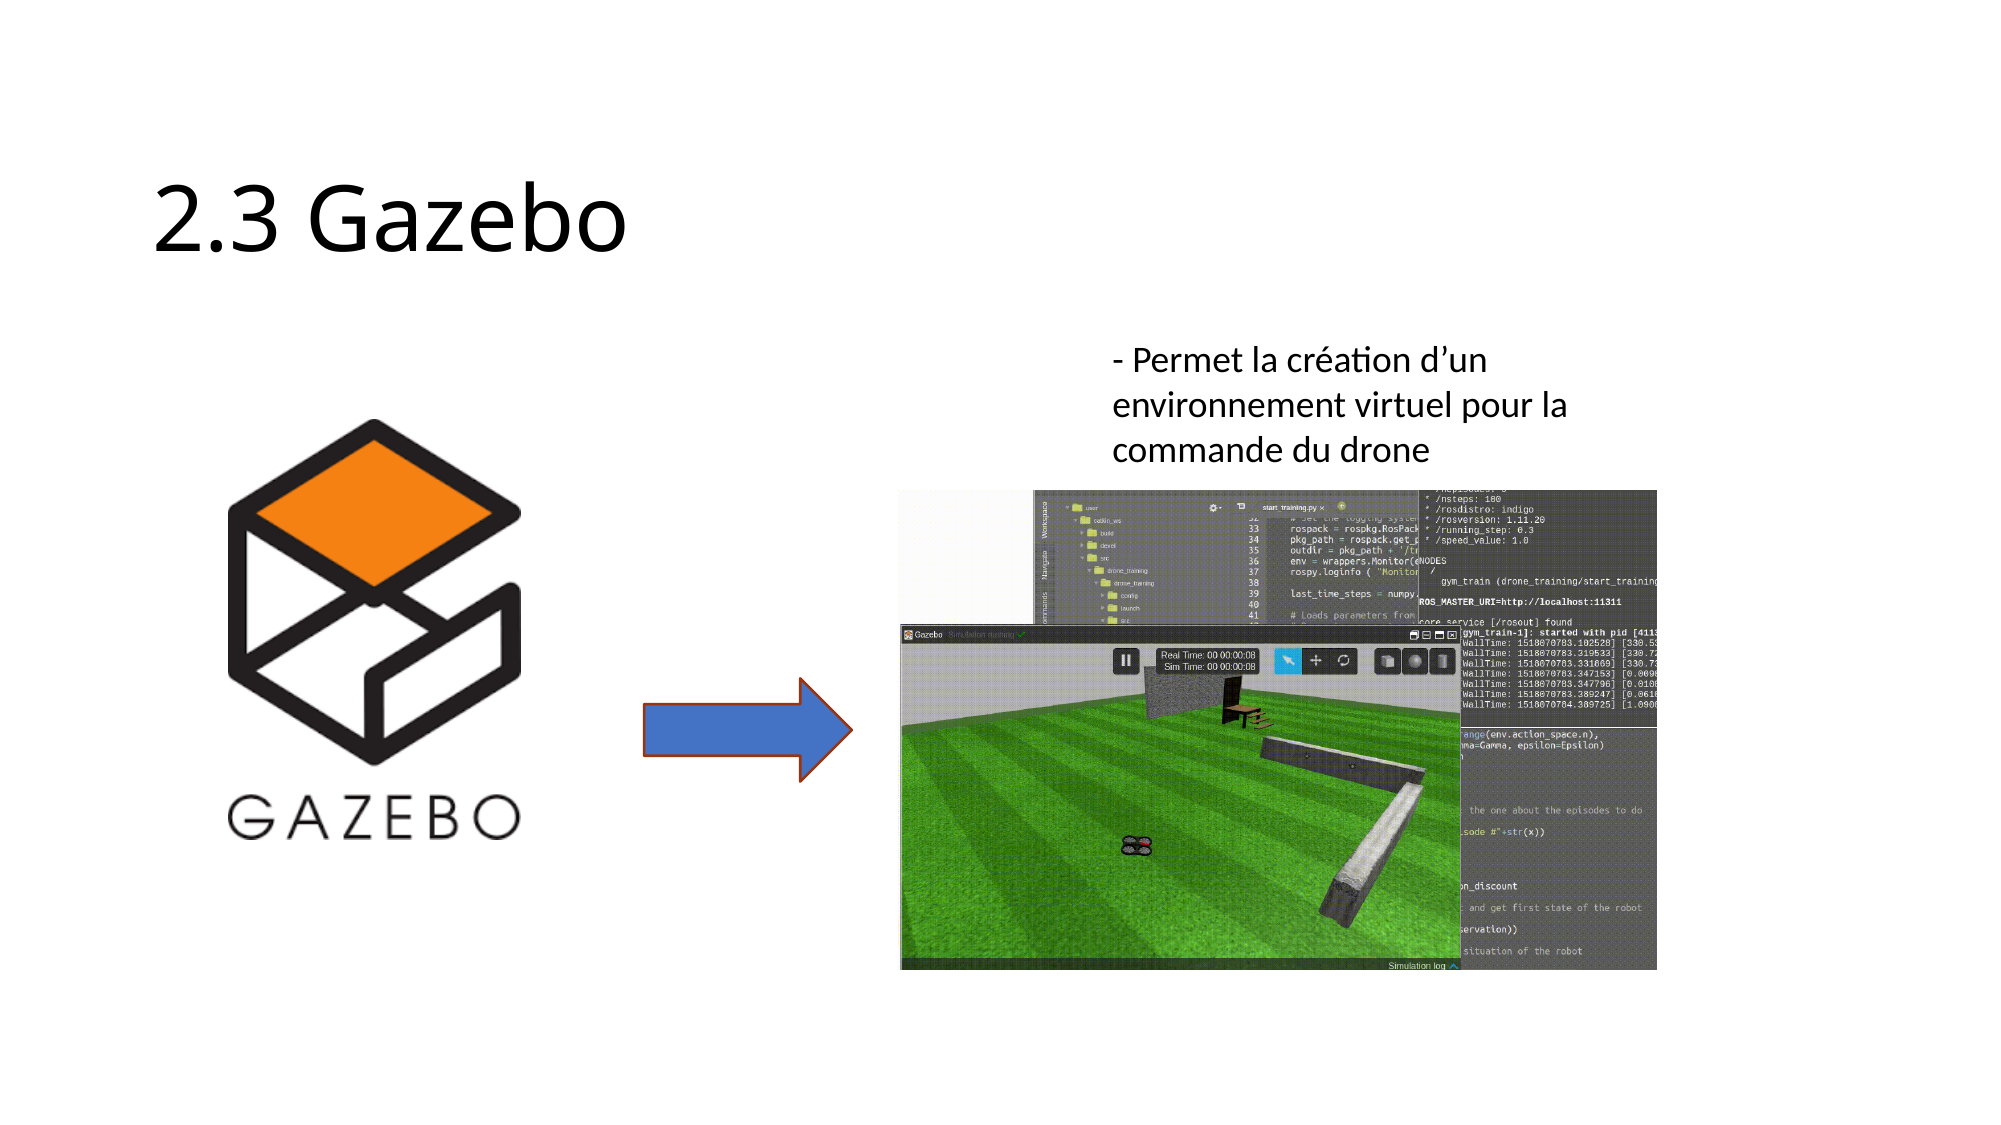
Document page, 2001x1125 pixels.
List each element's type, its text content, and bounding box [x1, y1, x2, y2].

title 2.3 Gazebo [137, 59, 1863, 278]
text_box [644, 678, 852, 782]
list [228, 419, 521, 840]
text_box - Permet la création d’un environnement virtuel pour la commande du drone [1097, 327, 1701, 478]
picture [898, 490, 1657, 970]
